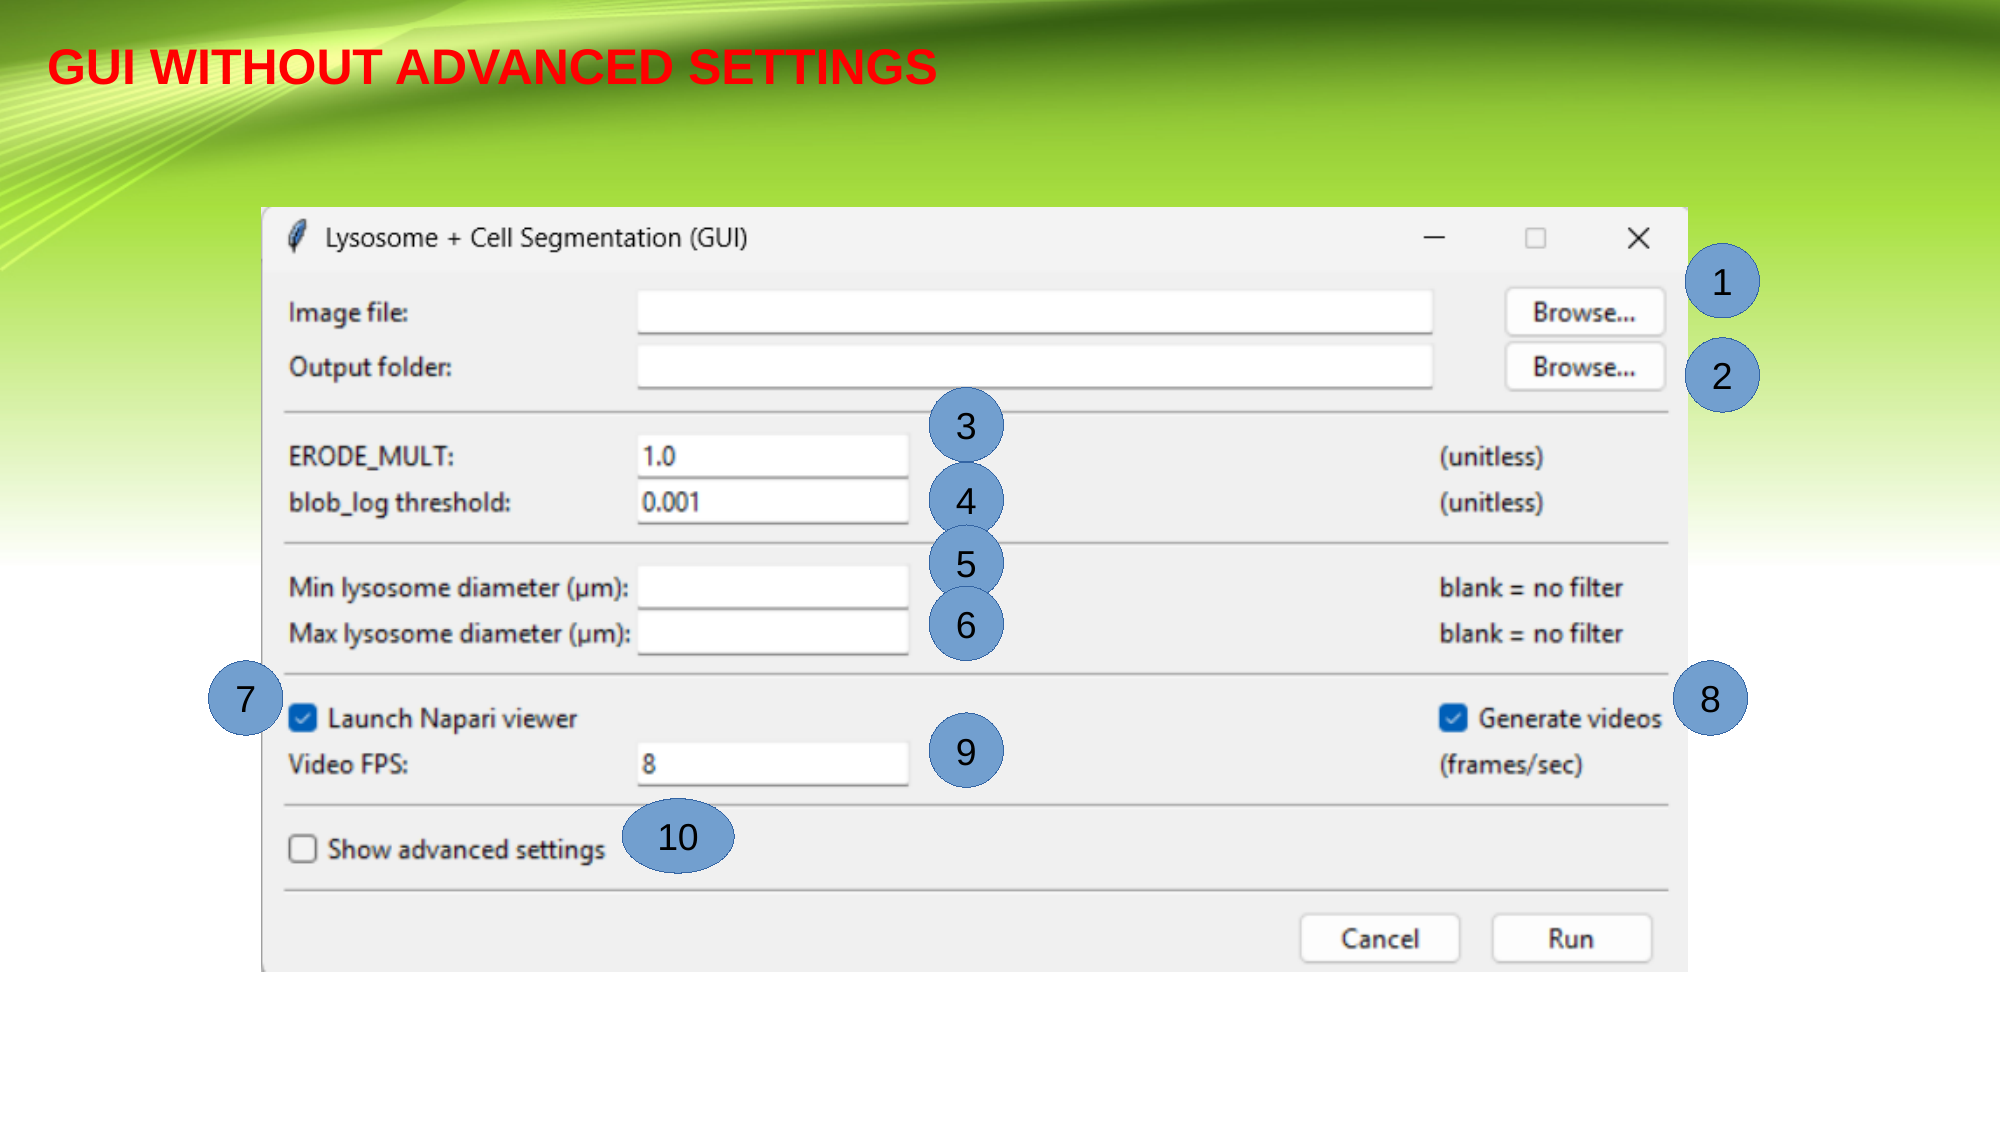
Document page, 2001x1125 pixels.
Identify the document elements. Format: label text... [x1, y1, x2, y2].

text_box GUI WITHOUT ADVANCED SETTINGS [24, 34, 975, 95]
text_box 8 [1688, 660, 1748, 736]
text_box 1 [1688, 243, 1760, 318]
picture [0, 0, 2000, 1124]
text_box 2 [1688, 337, 1760, 413]
text_box 7 [208, 660, 261, 736]
